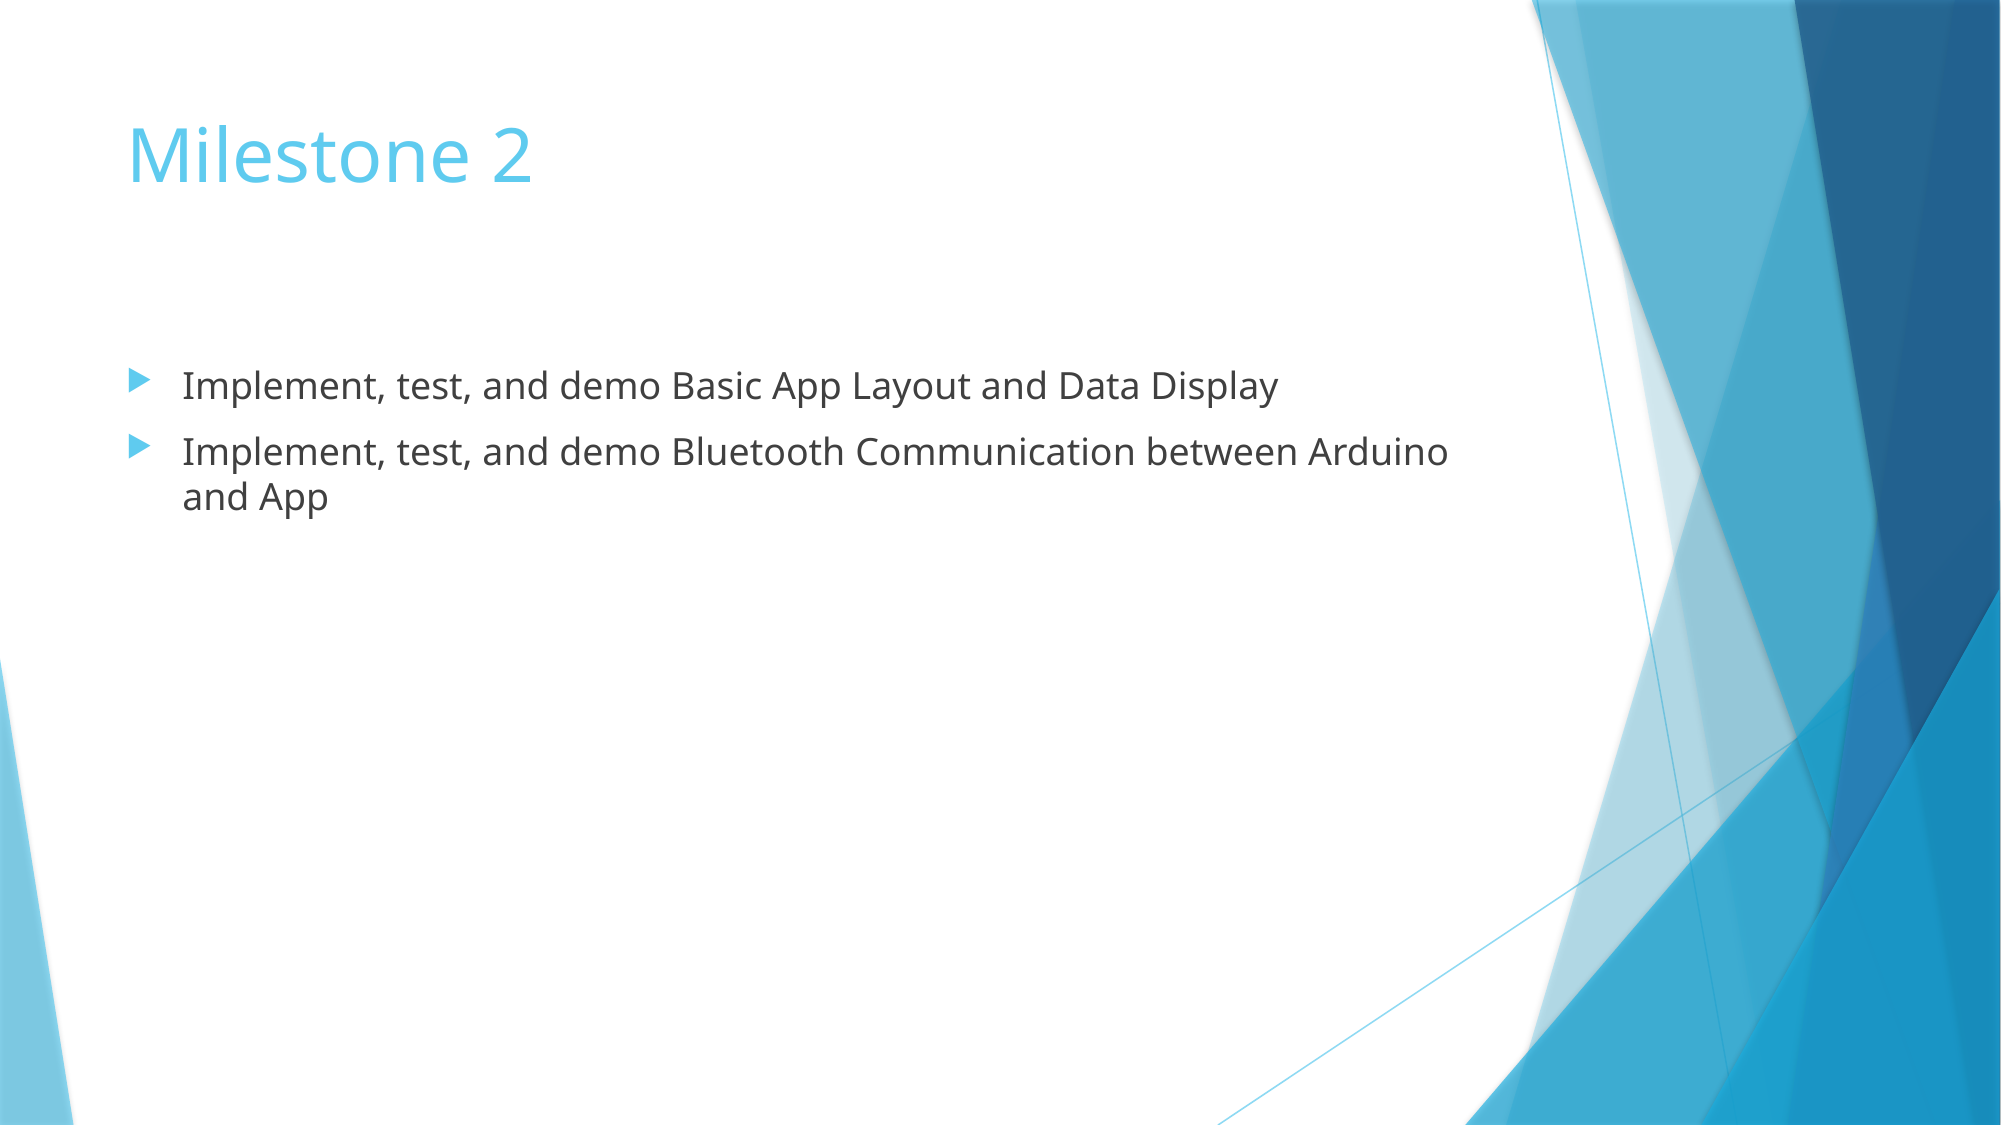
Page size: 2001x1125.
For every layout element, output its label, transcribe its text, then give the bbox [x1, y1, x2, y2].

list Implement, test, and demo Basic App Layout and Data Display Implement, test, and demo Bluetooth Communication between Arduino and App [111, 354, 1522, 992]
title Milestone 2 [111, 99, 1522, 317]
